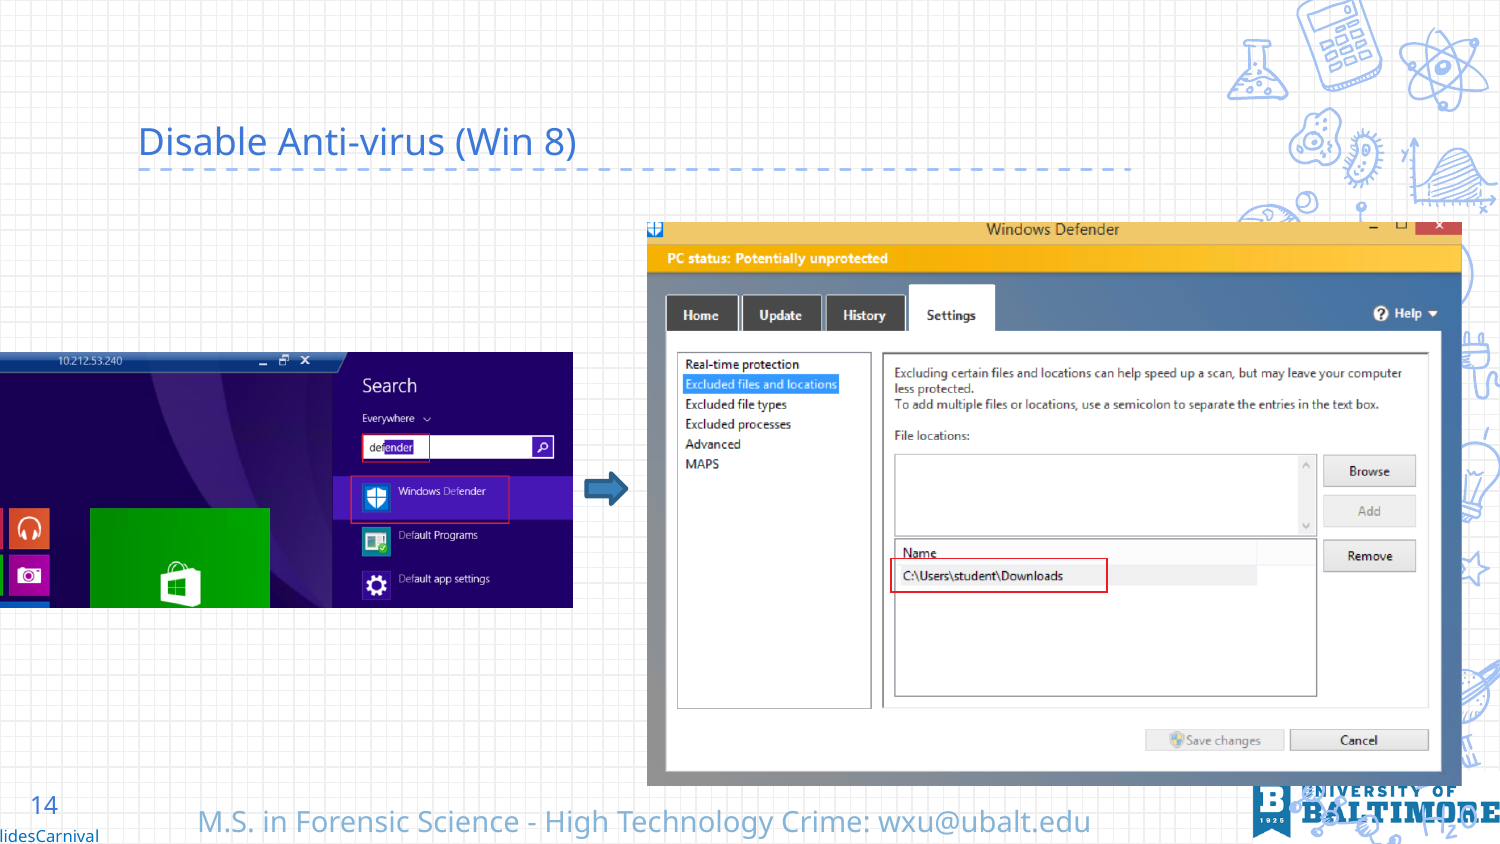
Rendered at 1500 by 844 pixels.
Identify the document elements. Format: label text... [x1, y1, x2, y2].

slide_number 14 [14, 774, 105, 840]
text_box [584, 471, 629, 506]
picture [1327, 813, 1336, 822]
picture [647, 222, 1500, 844]
picture [1365, 817, 1376, 833]
title Disable Anti-virus (Win 8) [122, 36, 1130, 178]
picture [0, 352, 573, 608]
